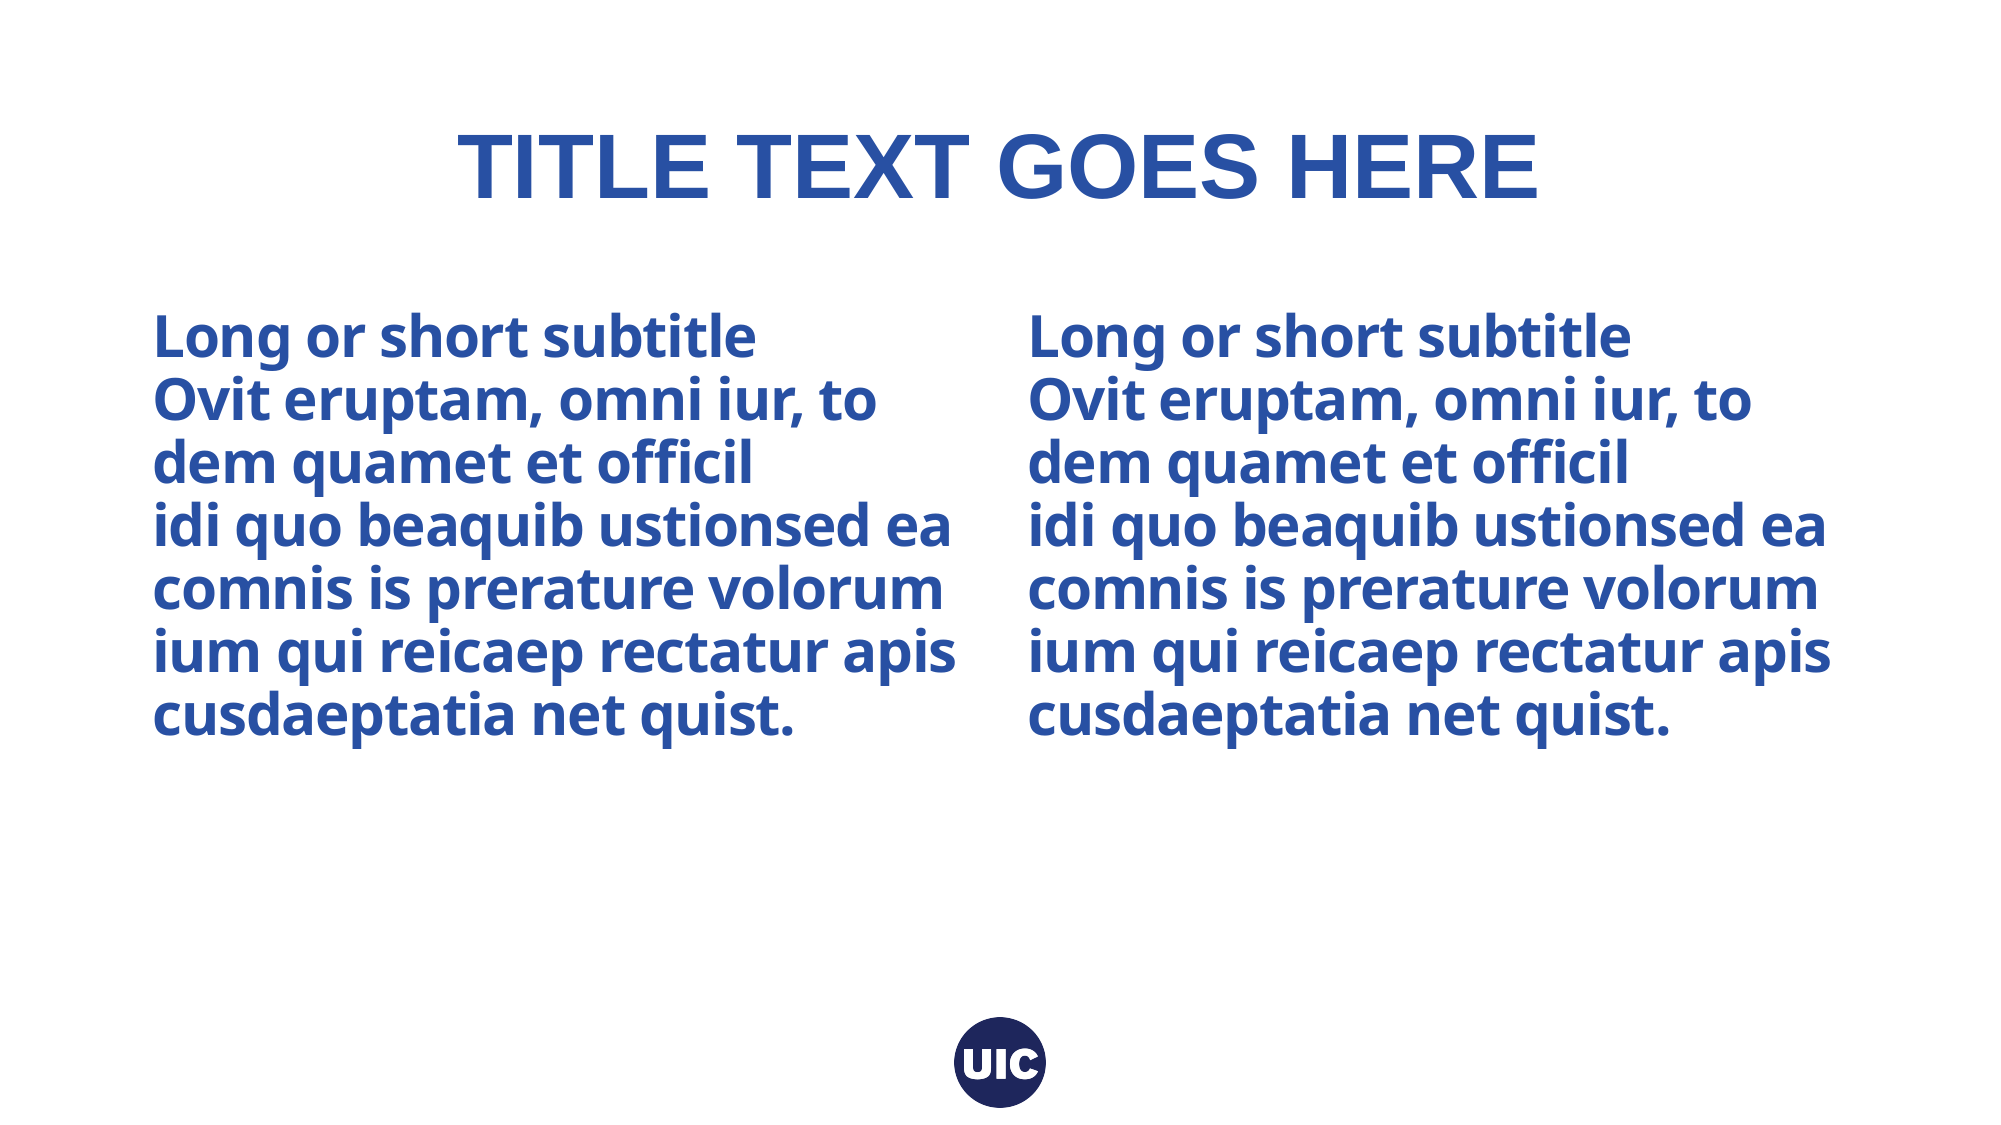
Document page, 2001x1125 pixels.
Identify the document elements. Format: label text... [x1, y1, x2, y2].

title TITLE TEXT GOES HERE [137, 59, 1863, 278]
picture [954, 1017, 1046, 1108]
list Long or short subtitle Ovit eruptam, omni iur, to dem quamet et officil idi quo beaquib ustionsed ea comnis is prerature volorum ium qui reicaep rectatur apis cusdaeptatia net quist. [137, 299, 988, 1014]
list Long or short subtitle Ovit eruptam, omni iur, to dem quamet et officil idi quo beaquib ustionsed ea comnis is prerature volorum ium qui reicaep rectatur apis cusdaeptatia net quist. [1012, 299, 1863, 1014]
